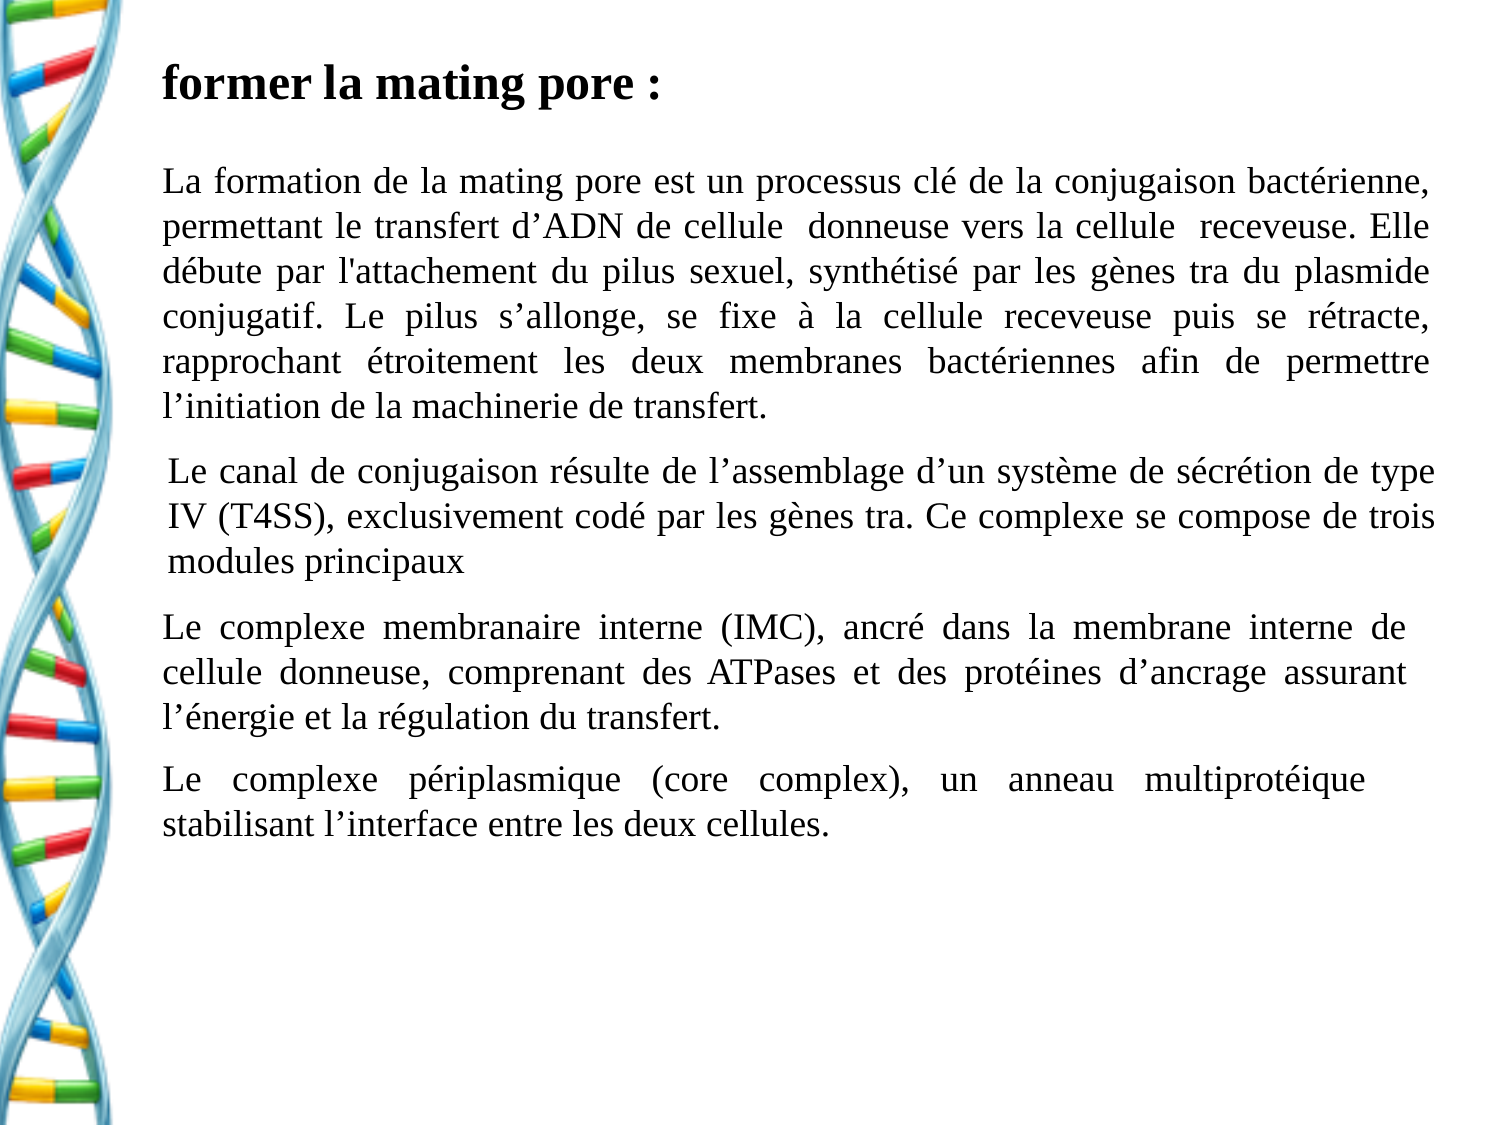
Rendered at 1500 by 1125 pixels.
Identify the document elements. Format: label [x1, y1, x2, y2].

text_box [147, 148, 1453, 853]
picture [0, 0, 1495, 1125]
